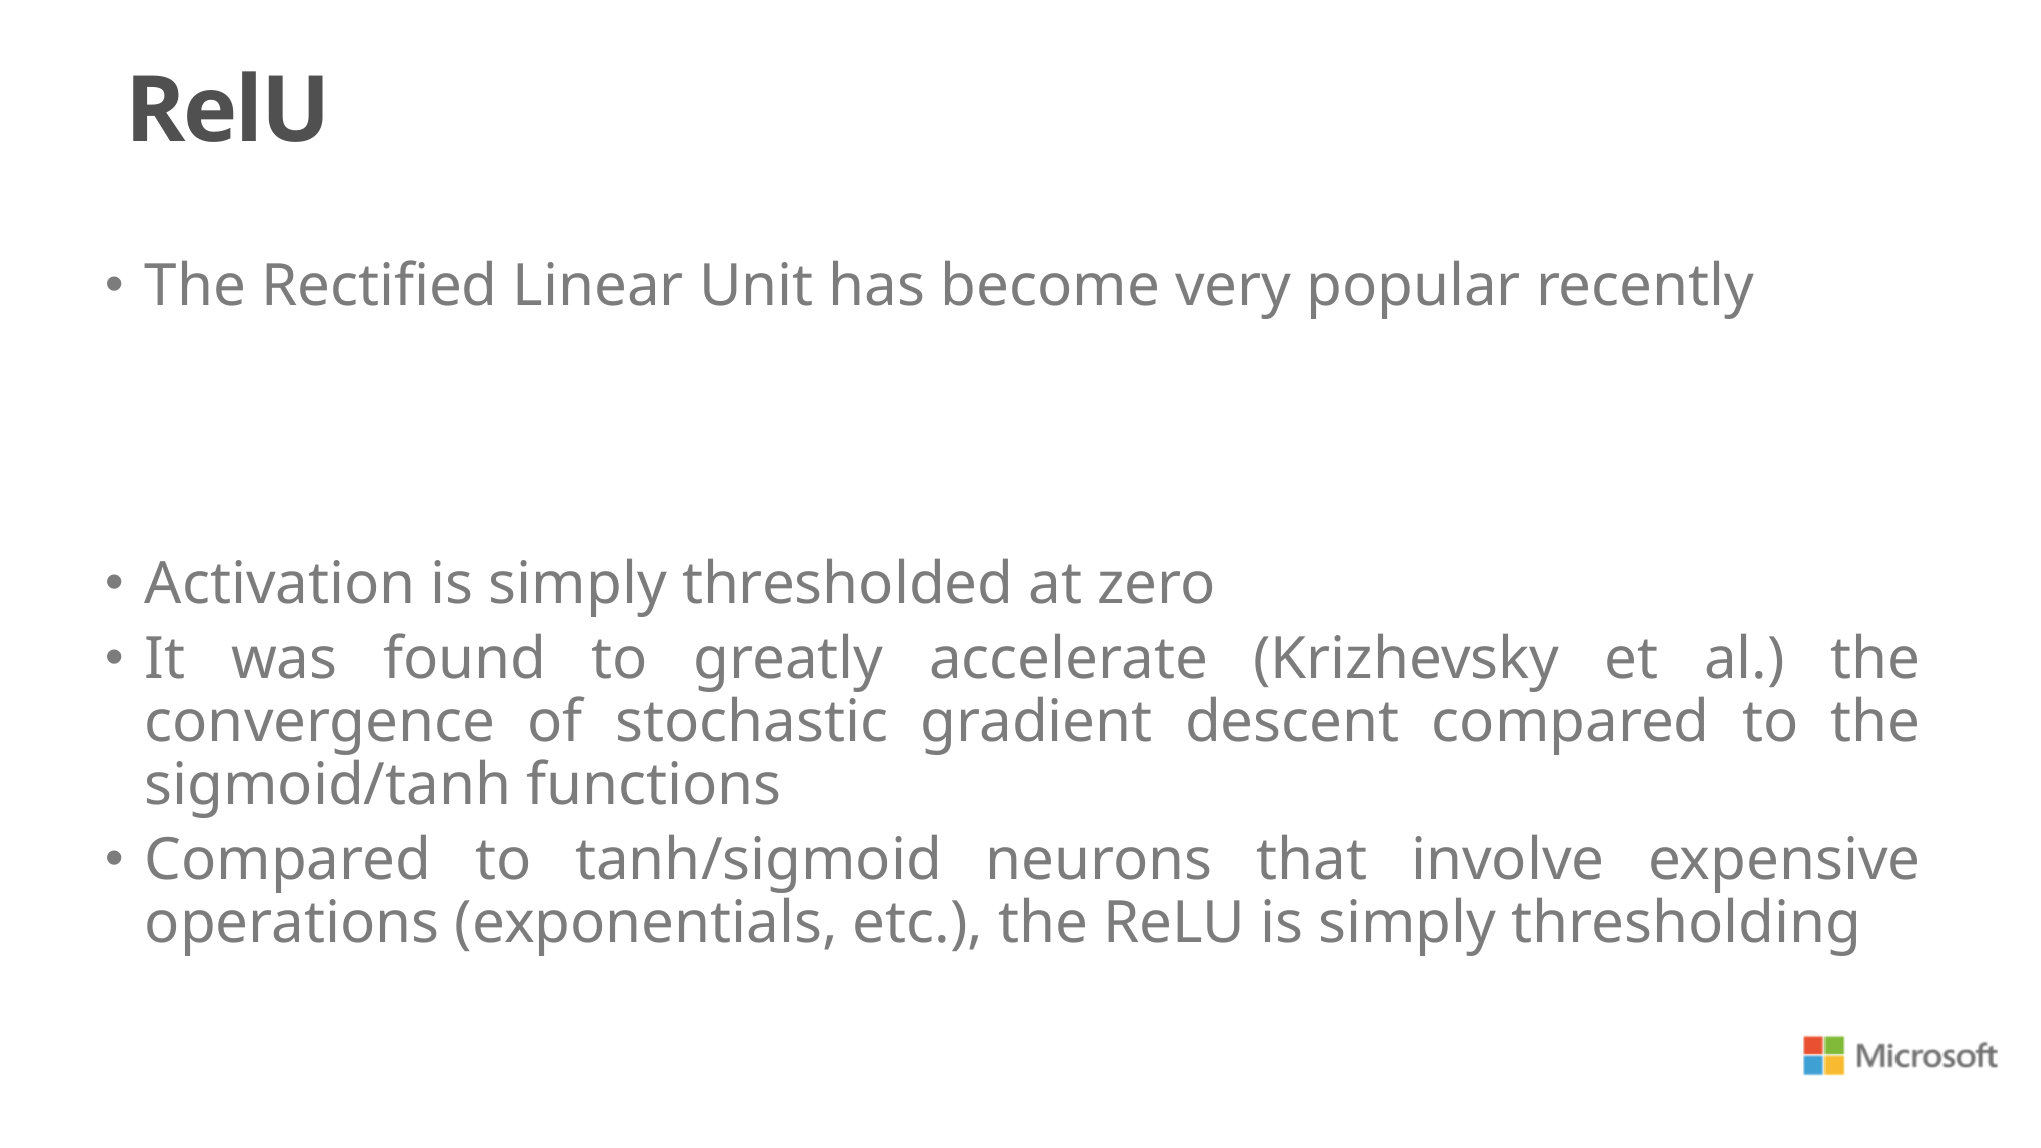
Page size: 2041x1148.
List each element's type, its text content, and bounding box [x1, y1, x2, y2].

text_box [63, 25, 2014, 176]
text_box RelU [110, 54, 2041, 206]
picture [1778, 1009, 2014, 1090]
